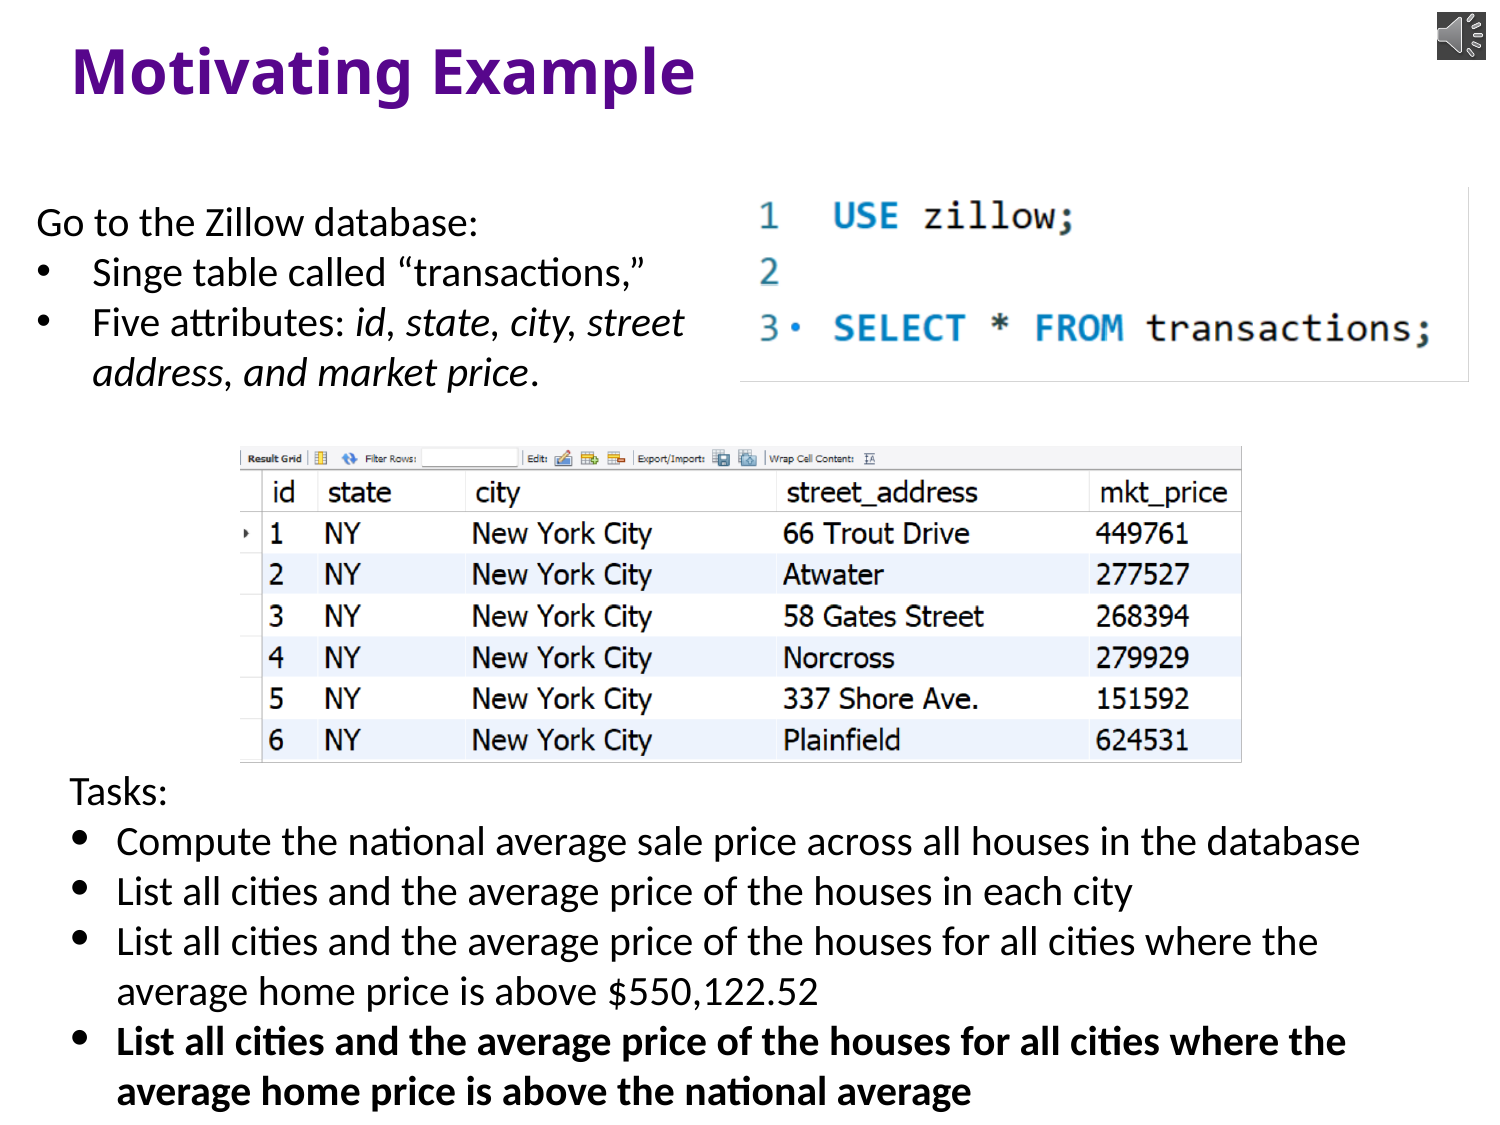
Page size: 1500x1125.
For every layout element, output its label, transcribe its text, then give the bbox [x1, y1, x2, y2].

text_box Go to the Zillow database: Singe table called “transactions,” Five attributes: id, state, city, street address, and market price. [21, 187, 770, 403]
picture [740, 187, 1471, 384]
text_box Motivating Example [63, 24, 1336, 116]
picture [239, 446, 1242, 763]
text_box Tasks: Compute the national average sale price across all houses in the database List all cities and the average price of the houses in each city List all cities and the average price of the houses for all cities where the average home price is above $550,122.52 List all cities and the average price of the houses for all cities where the average home price is above the national average [54, 756, 1427, 1122]
picture [1436, 11, 1487, 62]
